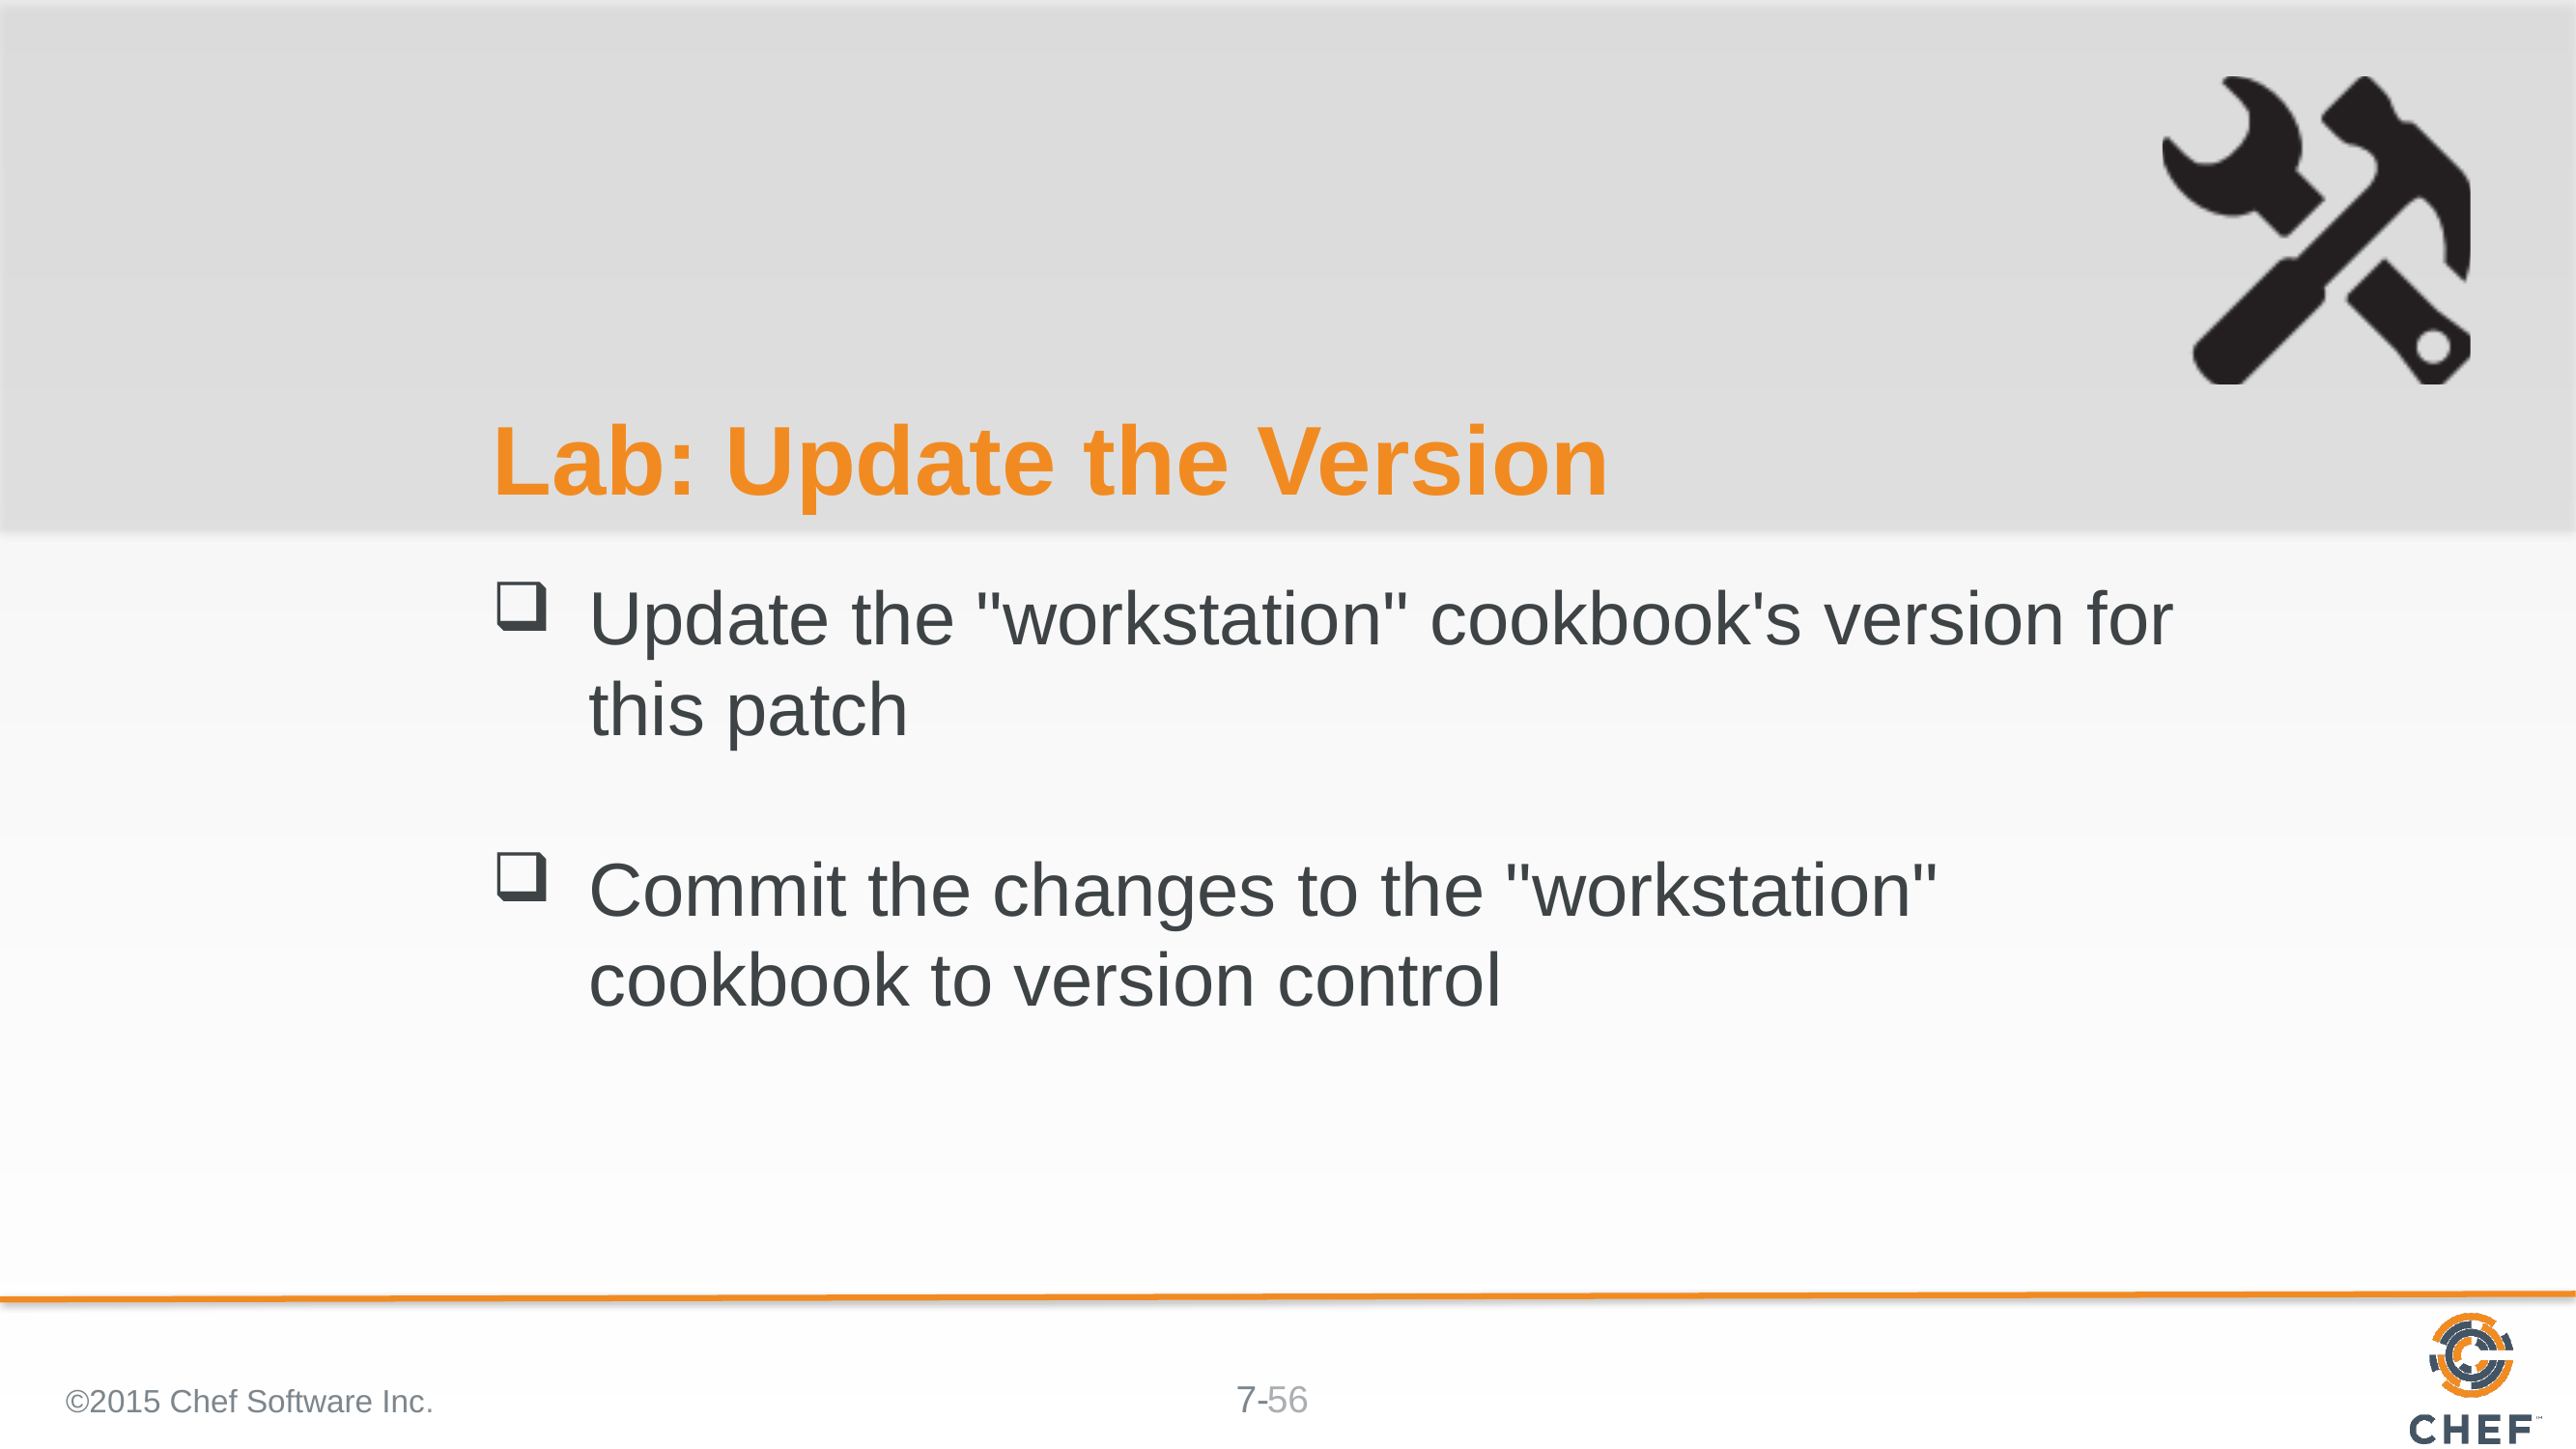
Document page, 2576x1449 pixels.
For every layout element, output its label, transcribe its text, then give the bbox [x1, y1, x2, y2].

subtitle Update the "workstation" cookbook's version for this patch Commit the changes to the "workstation" cookbook to version control [477, 555, 2217, 1087]
slide_number 56 [998, 1359, 1578, 1437]
picture [2399, 1297, 2550, 1449]
title Lab: Update the Version [477, 395, 2217, 531]
footer ©2015 Chef Software Inc. [51, 1359, 952, 1440]
